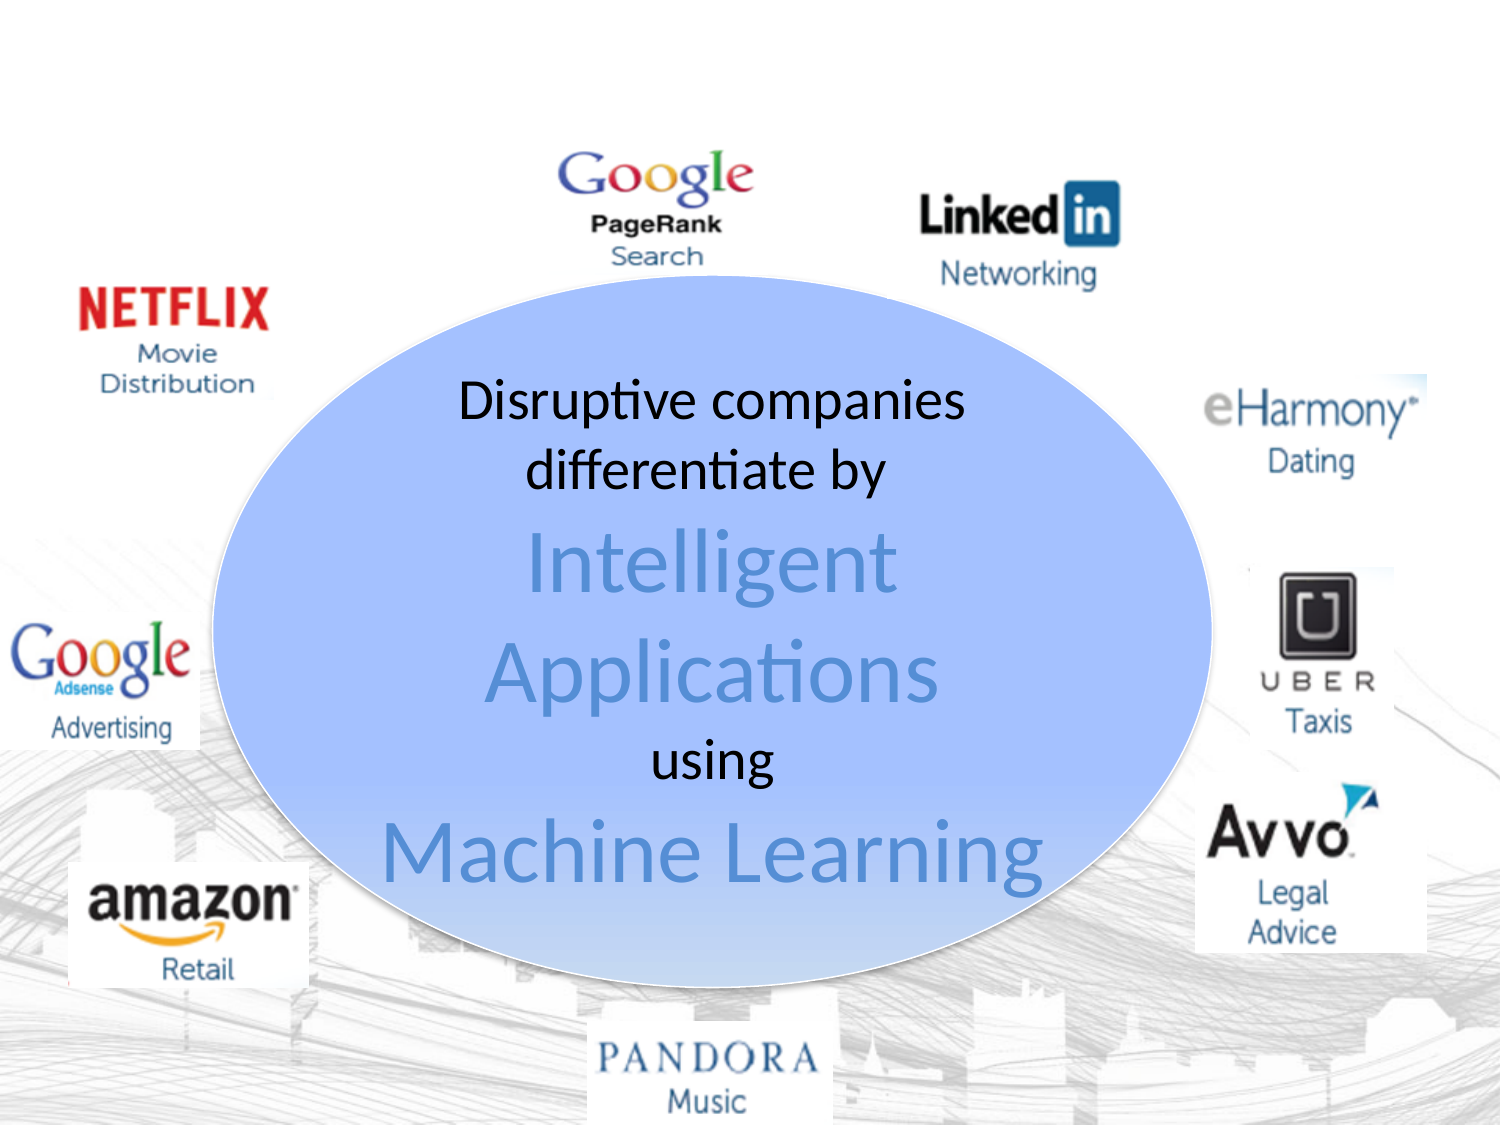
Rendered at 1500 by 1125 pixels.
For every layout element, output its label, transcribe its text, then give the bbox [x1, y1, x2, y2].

text_box Disruptive companies differentiate by Intelligent Applications using Machine Learning [211, 276, 1214, 989]
picture [0, 0, 1500, 1125]
